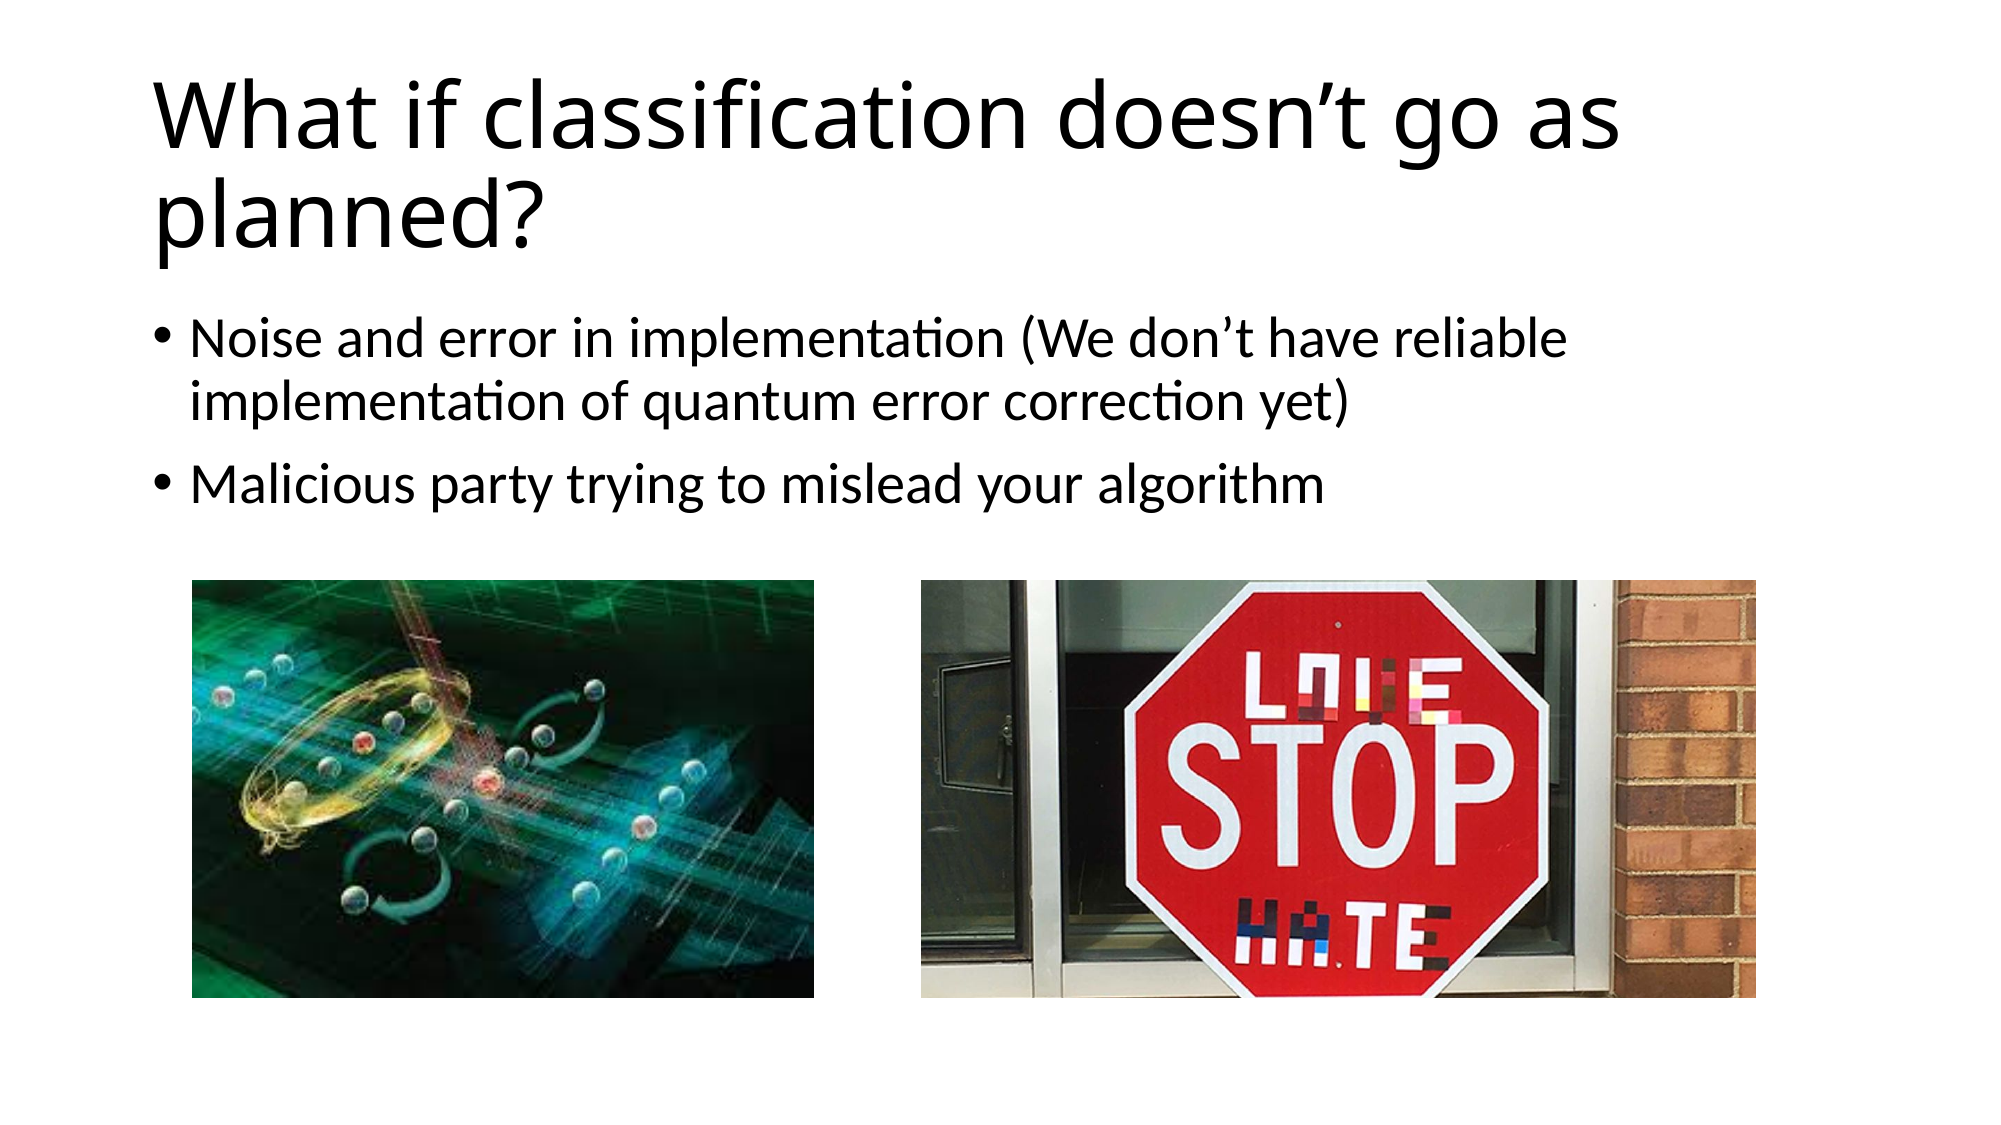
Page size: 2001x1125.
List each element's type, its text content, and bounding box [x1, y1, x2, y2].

title What if classification doesn’t go as planned? [137, 59, 1863, 278]
picture [192, 580, 814, 998]
picture [920, 580, 1756, 998]
list Noise and error in implementation (We don’t have reliable implementation of quantum error correction yet) Malicious party trying to mislead your algorithm [137, 299, 1863, 1014]
